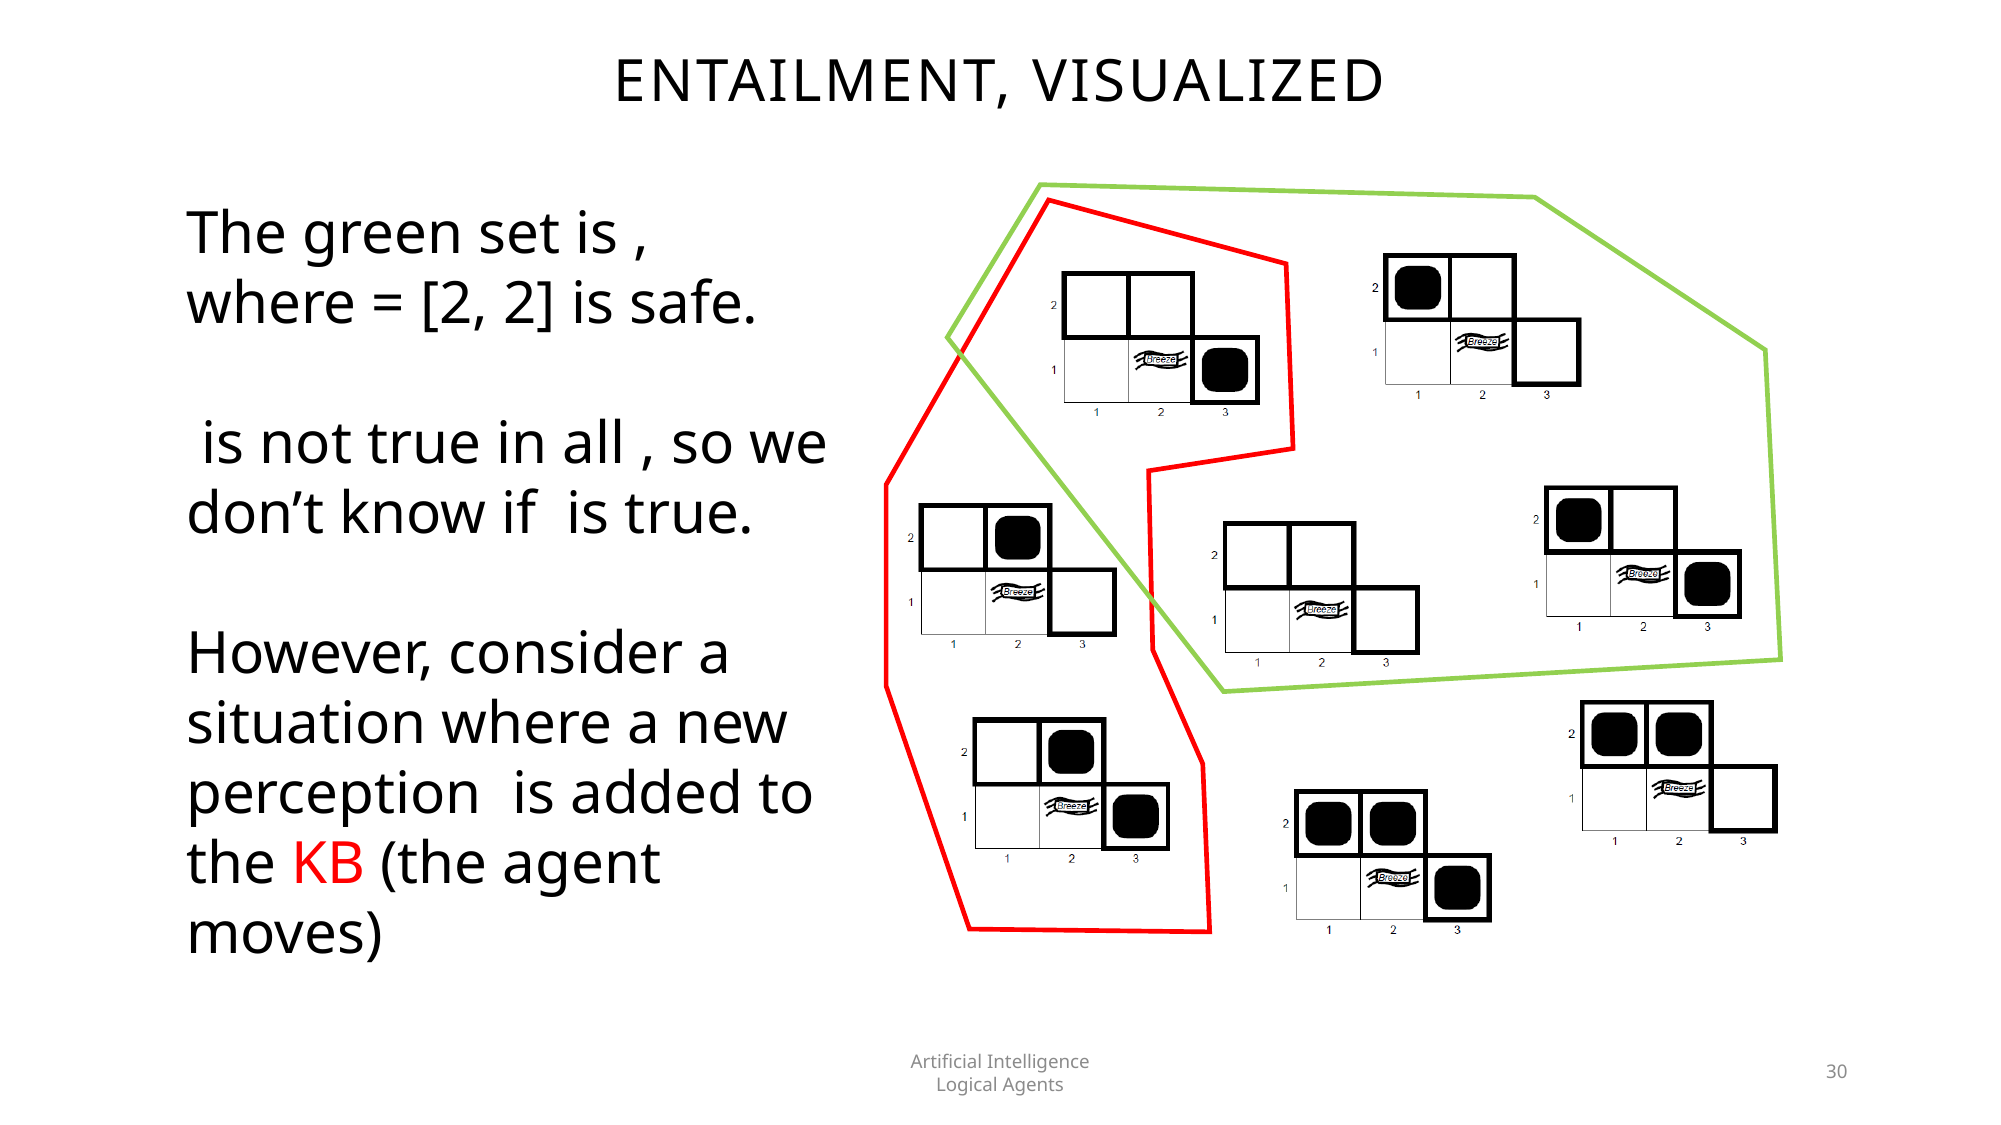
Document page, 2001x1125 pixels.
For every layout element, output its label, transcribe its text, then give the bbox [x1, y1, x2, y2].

title Entailment, Visualized [137, 31, 1863, 134]
footer Artificial Intelligence Logical Agents [662, 1042, 1338, 1103]
text_box [1037, 183, 1214, 188]
picture [846, 188, 1829, 989]
slide_number 30 [1412, 1042, 1863, 1103]
